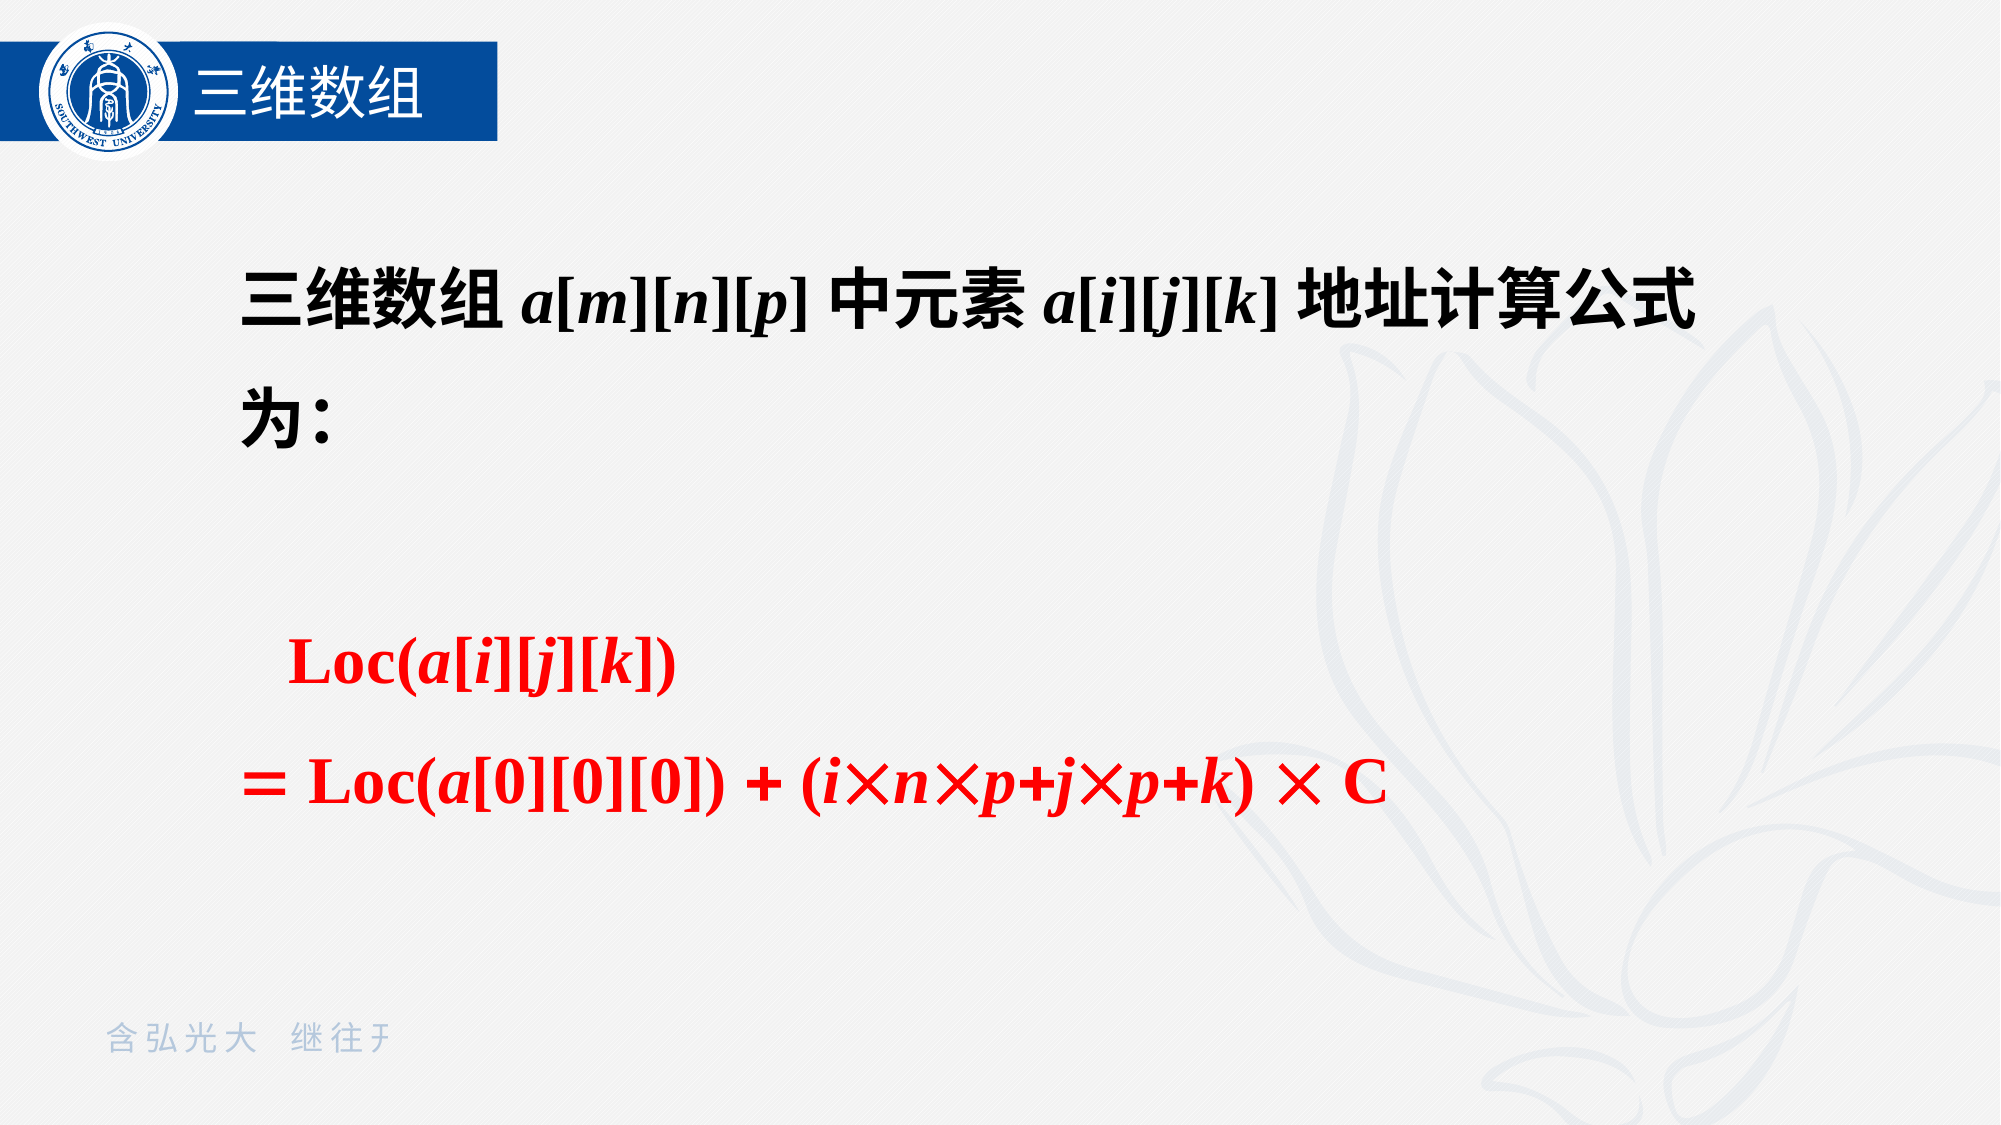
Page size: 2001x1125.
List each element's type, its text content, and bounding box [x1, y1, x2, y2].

text_box 三维数组a[m][n][p]中元素a[i][j][k]地址计算公式为： Loc(a[i][j][k])  Loc(a[0][0][0])  (inpjpk)  C [223, 209, 1732, 824]
list 三维数组 [180, 41, 498, 141]
